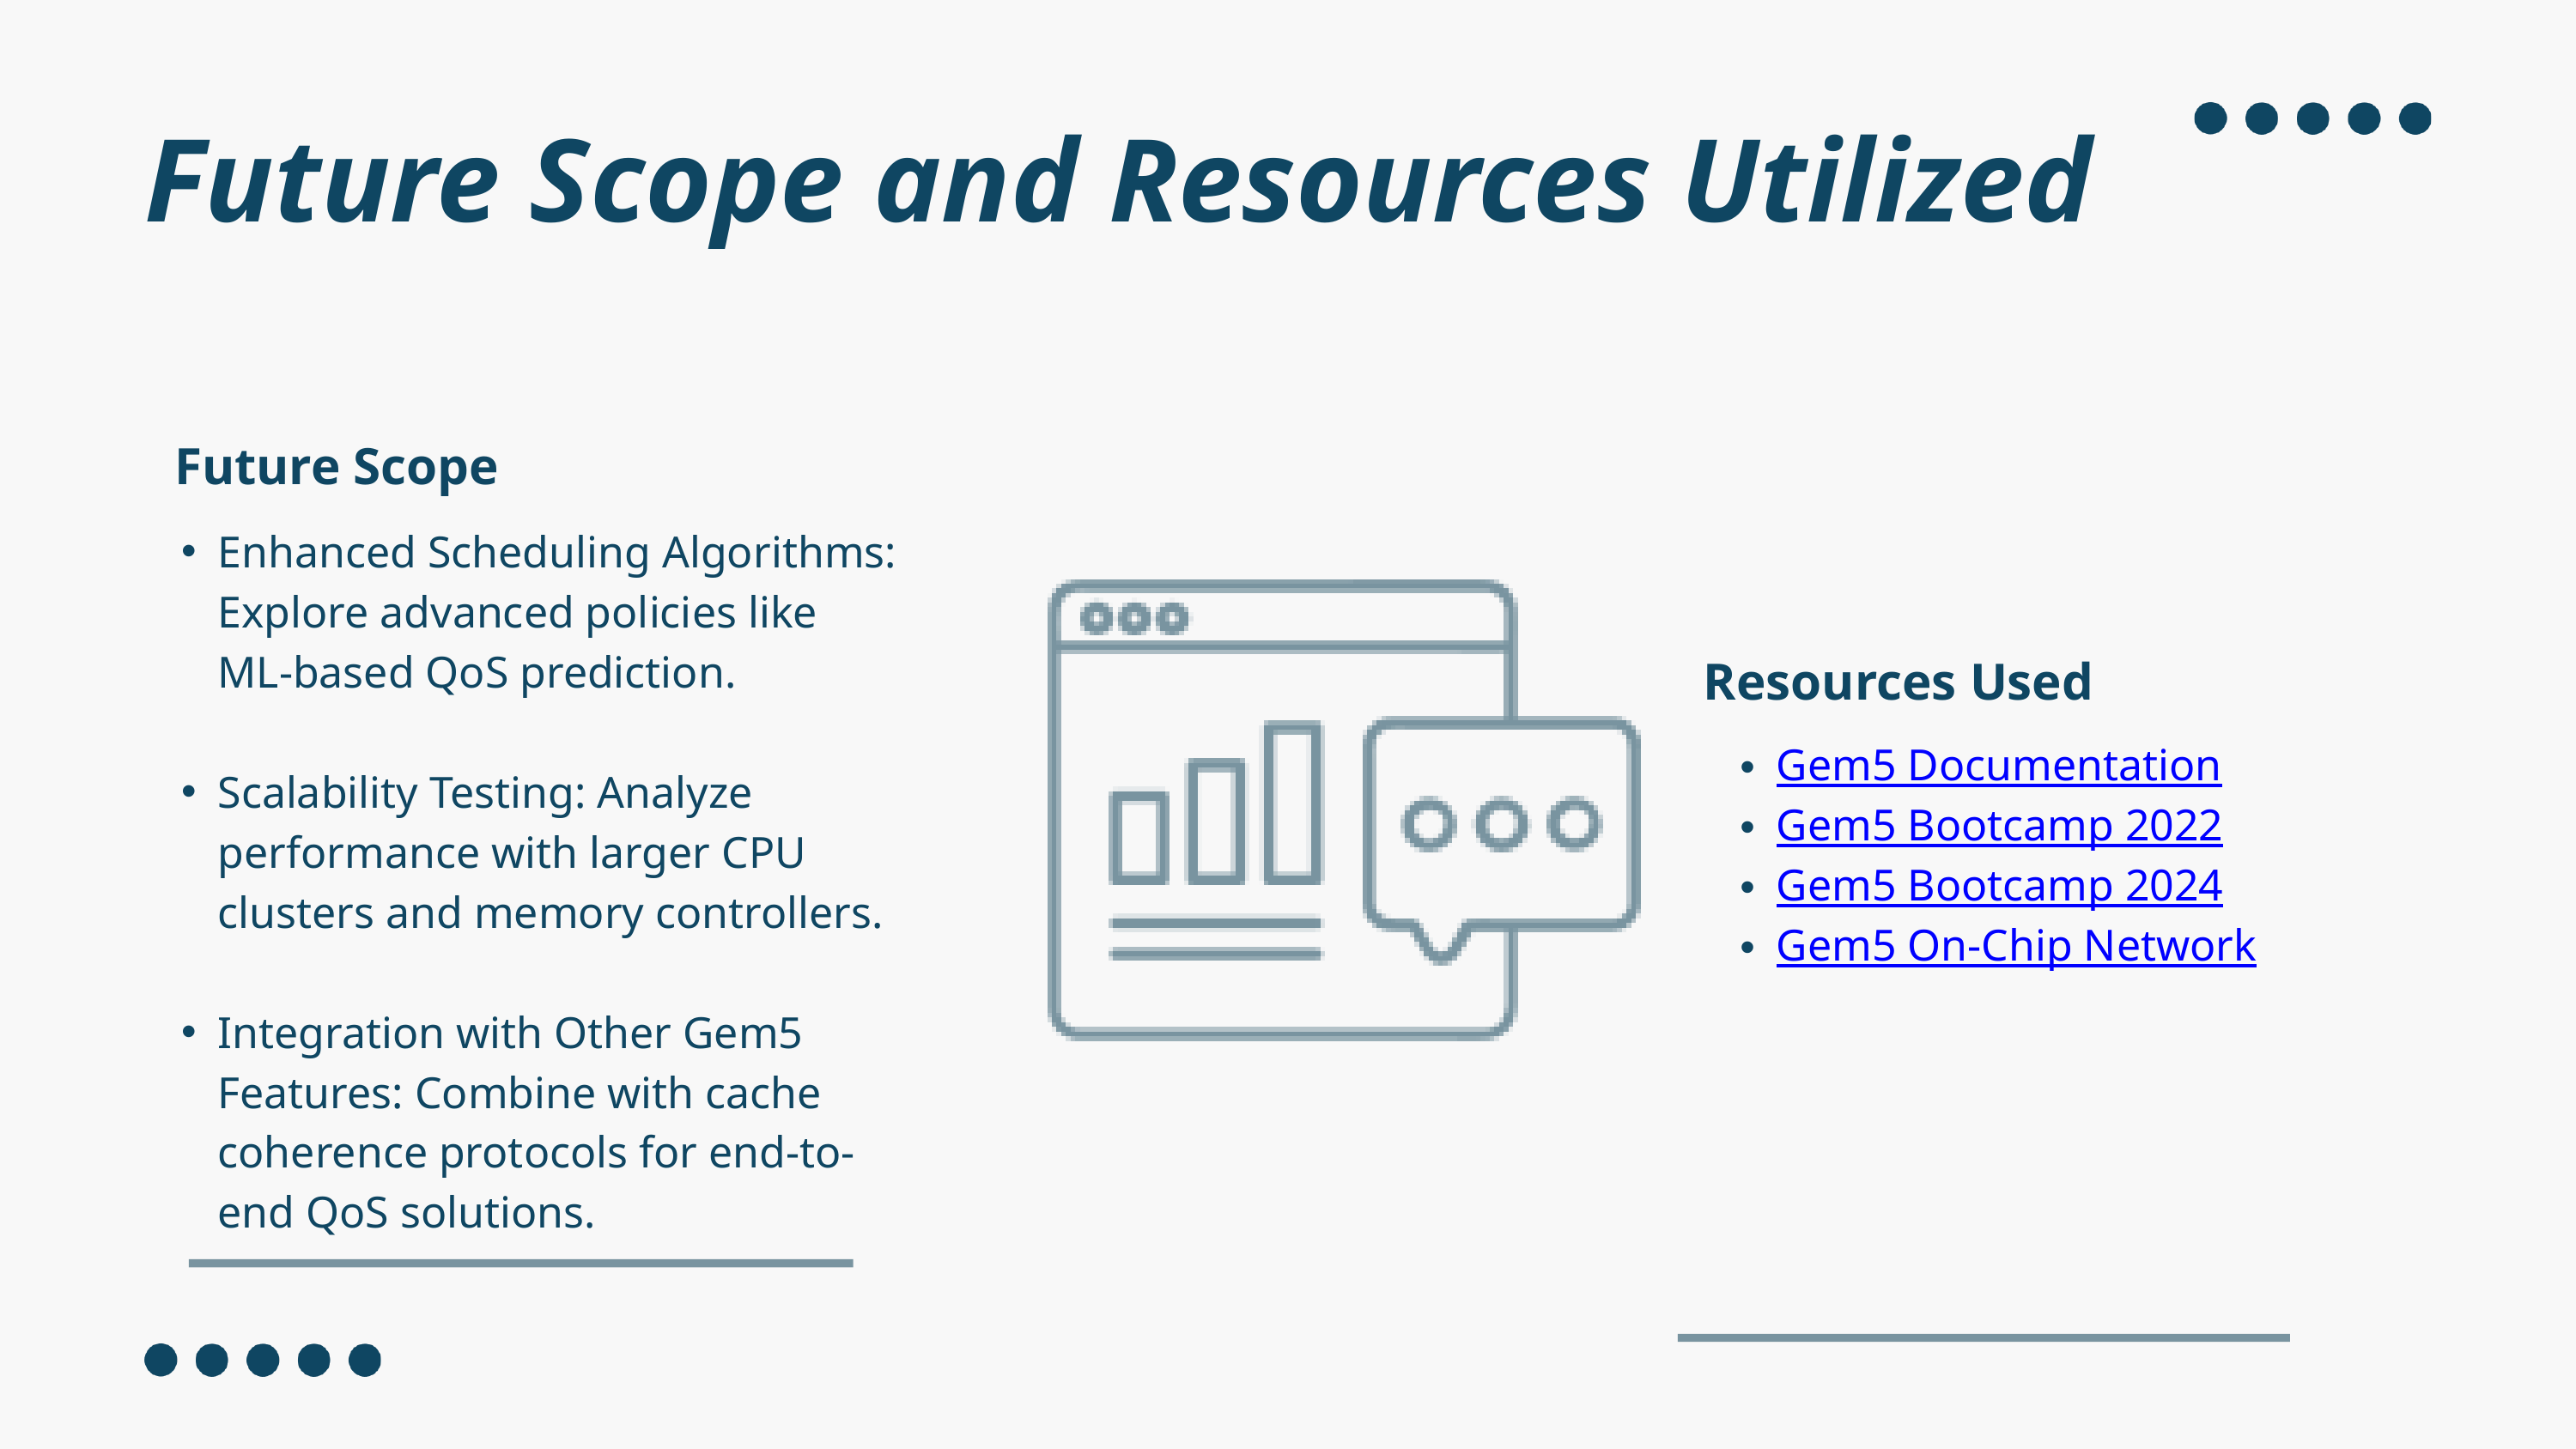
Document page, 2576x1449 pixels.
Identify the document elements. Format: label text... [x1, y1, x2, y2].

text_box Enhanced Scheduling Algorithms: Explore advanced policies like ML-based QoS prediction. Scalability Testing: Analyze performance with larger CPU clusters and memory controllers. Integration with Other Gem5 Features: Combine with cache coherence protocols for end-to-end QoS solutions. [144, 456, 898, 1297]
text_box Future Scope and Resources Utilized [144, 84, 2127, 246]
text_box Resources Used [1703, 639, 2458, 710]
text_box [1048, 579, 1641, 1041]
text_box Future Scope [169, 424, 499, 495]
text_box [144, 1342, 381, 1378]
text_box [2194, 100, 2432, 136]
text_box Gem5 Documentation Gem5 Bootcamp 2022 Gem5 Bootcamp 2024 Gem5 On-Chip Network [1703, 736, 2549, 977]
